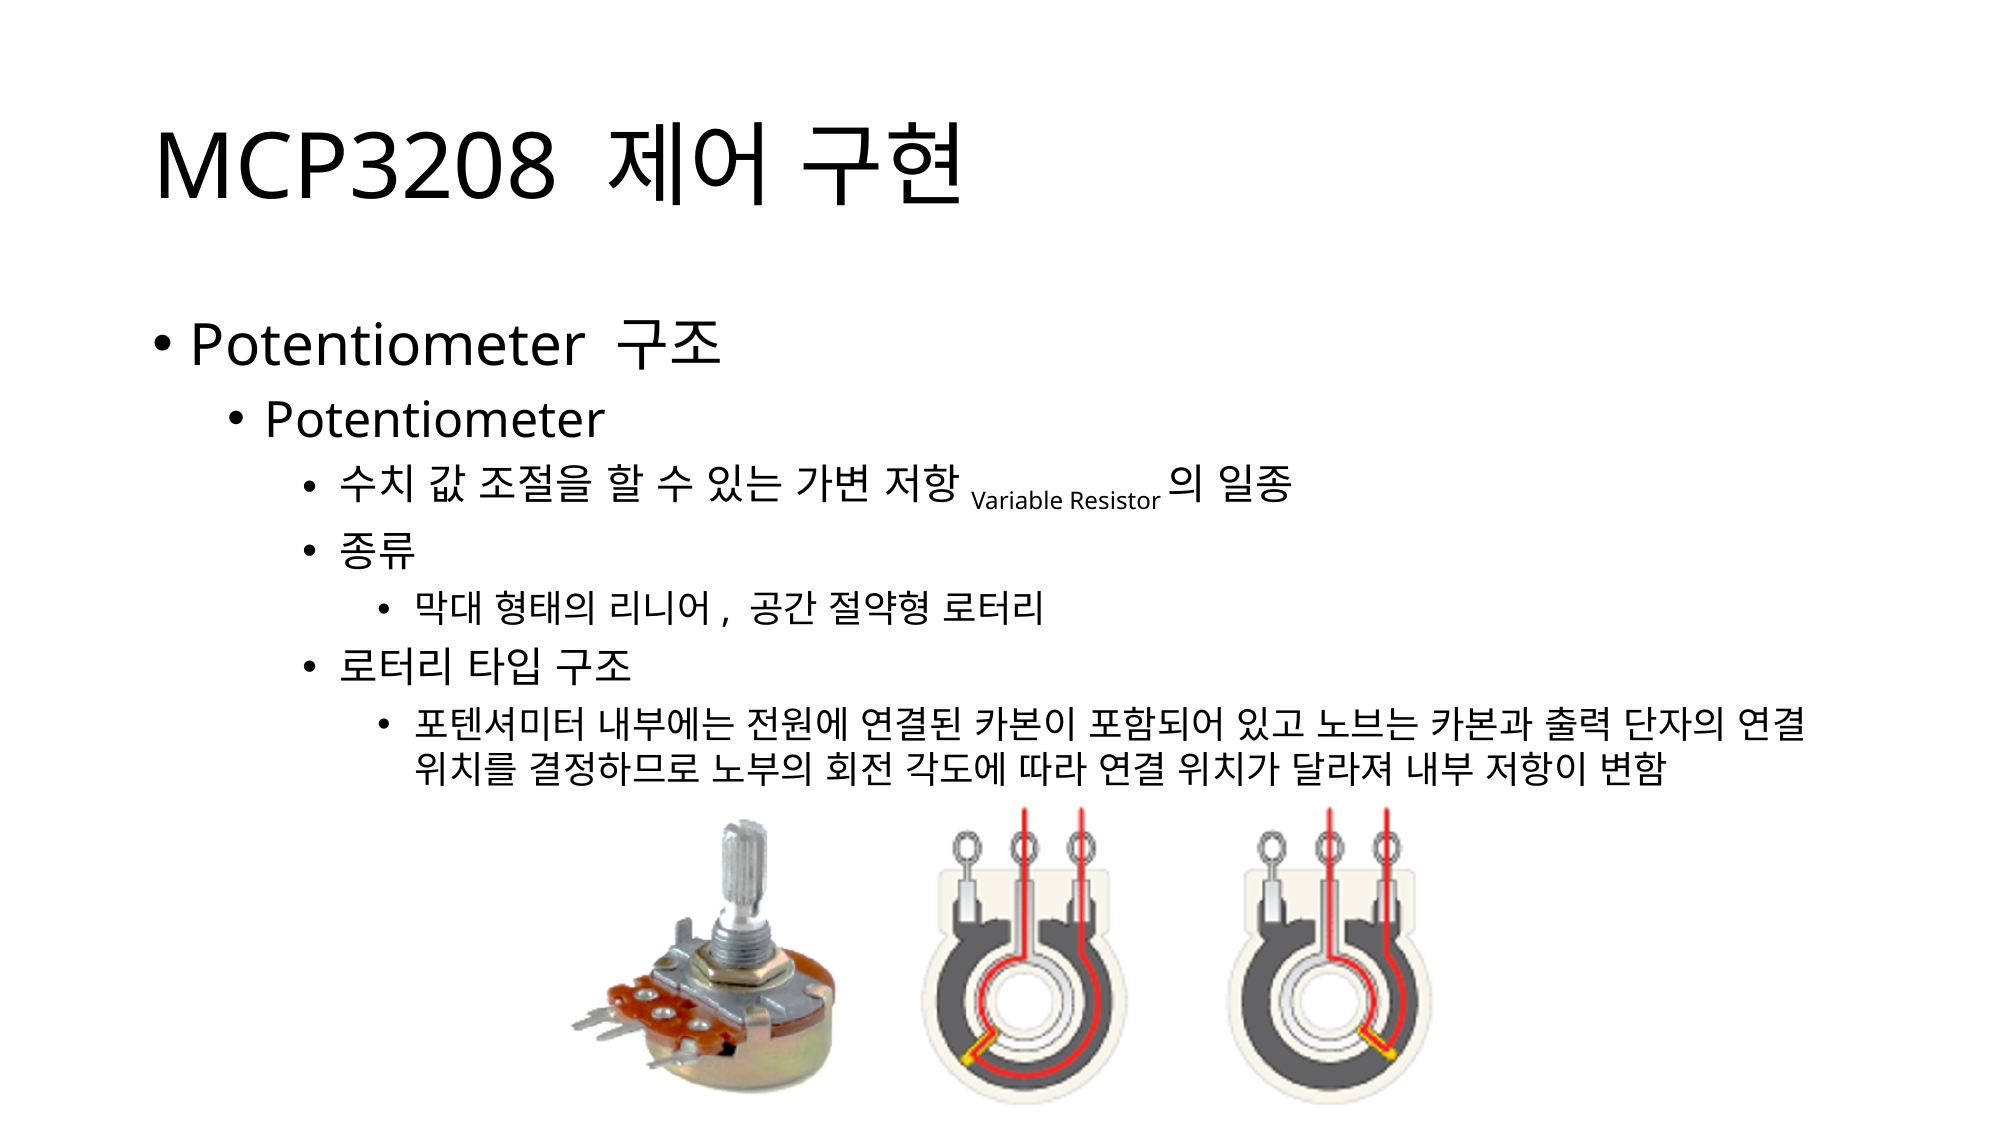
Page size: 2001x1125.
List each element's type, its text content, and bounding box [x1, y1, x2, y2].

picture [556, 794, 1444, 1114]
title MCP3208 제어 구현 [137, 59, 1863, 278]
list Potentiometer 구조 Potentiometer 수치 값 조절을 할 수 있는 가변 저항Variable Resistor의 일종 종류 막대 형태의 리니어, 공간 절약형 로터리 로터리 타입 구조 포텐셔미터 내부에는 전원에 연결된 카본이 포함되어 있고 노브는 카본과 출력 단자의 연결 위치를 결정하므로 노부의 회전 각도에 따라 연결 위치가 달라져 내부 저항이 변함 [137, 299, 1905, 1099]
